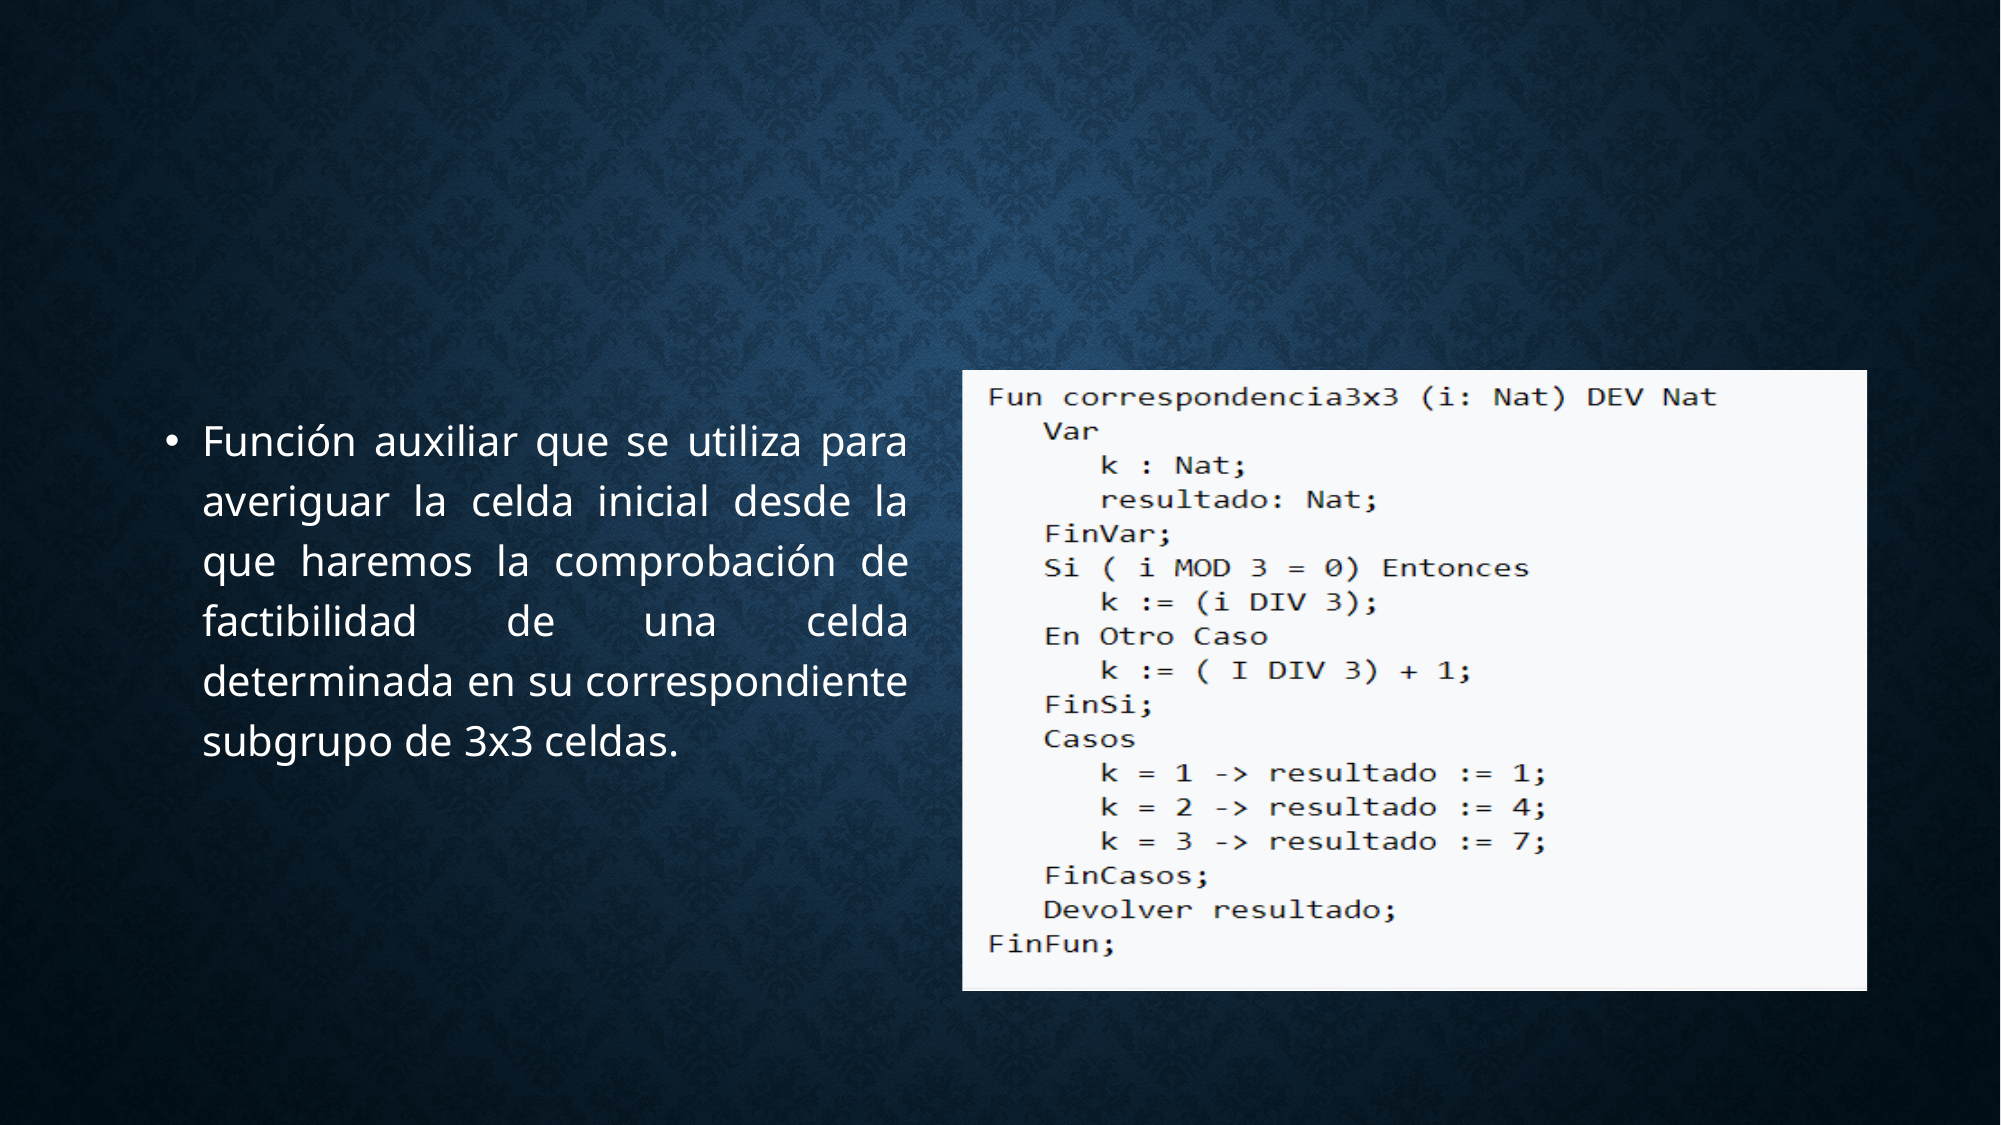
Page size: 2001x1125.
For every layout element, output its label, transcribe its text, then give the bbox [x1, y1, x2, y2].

picture [961, 369, 1868, 992]
list Función auxiliar que se utiliza para averiguar la celda inicial desde la que haremos la comprobación de factibilidad de una celda determinada en su correspondiente subgrupo de 3x3 celdas. [149, 397, 925, 1004]
